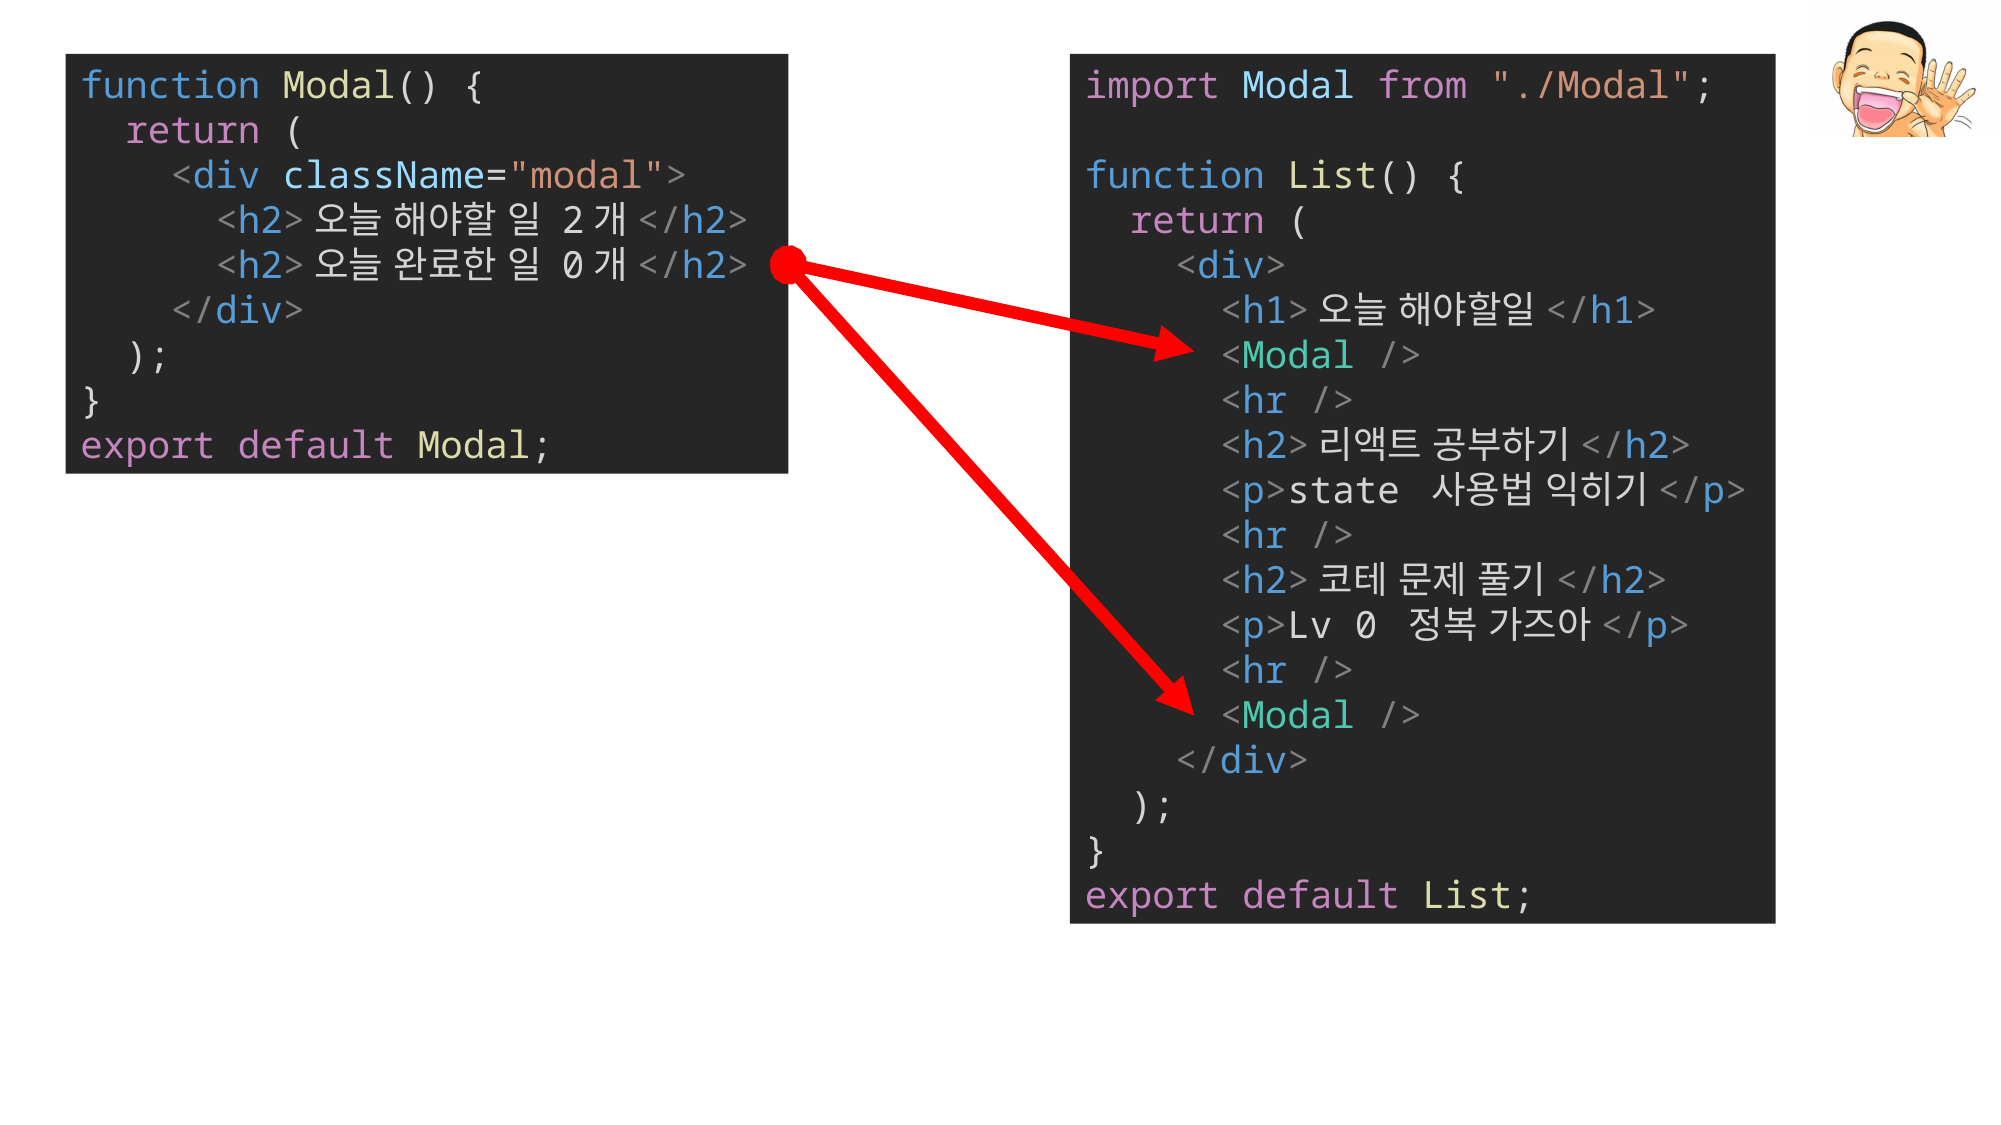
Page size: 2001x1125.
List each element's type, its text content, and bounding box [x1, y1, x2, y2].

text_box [788, 266, 1195, 716]
text_box import Modal from "./Modal"; function List() { return ( <div> <h1>오늘 해야할일</h1> <Modal /> <hr /> <h2>리액트 공부하기</h2> <p>state 사용법 익히기</p> <hr /> <h2>코테 문제 풀기</h2> <p>Lv 0 정복 가즈아</p> <hr /> <Modal /> </div> ); } export default List; [1069, 53, 1776, 924]
picture [1808, 0, 2000, 137]
text_box function Modal() { return ( <div className="modal"> <h2>오늘 해야할 일 2개</h2> <h2>오늘 완료한 일 0개</h2> </div> ); } export default Modal; [65, 53, 789, 474]
